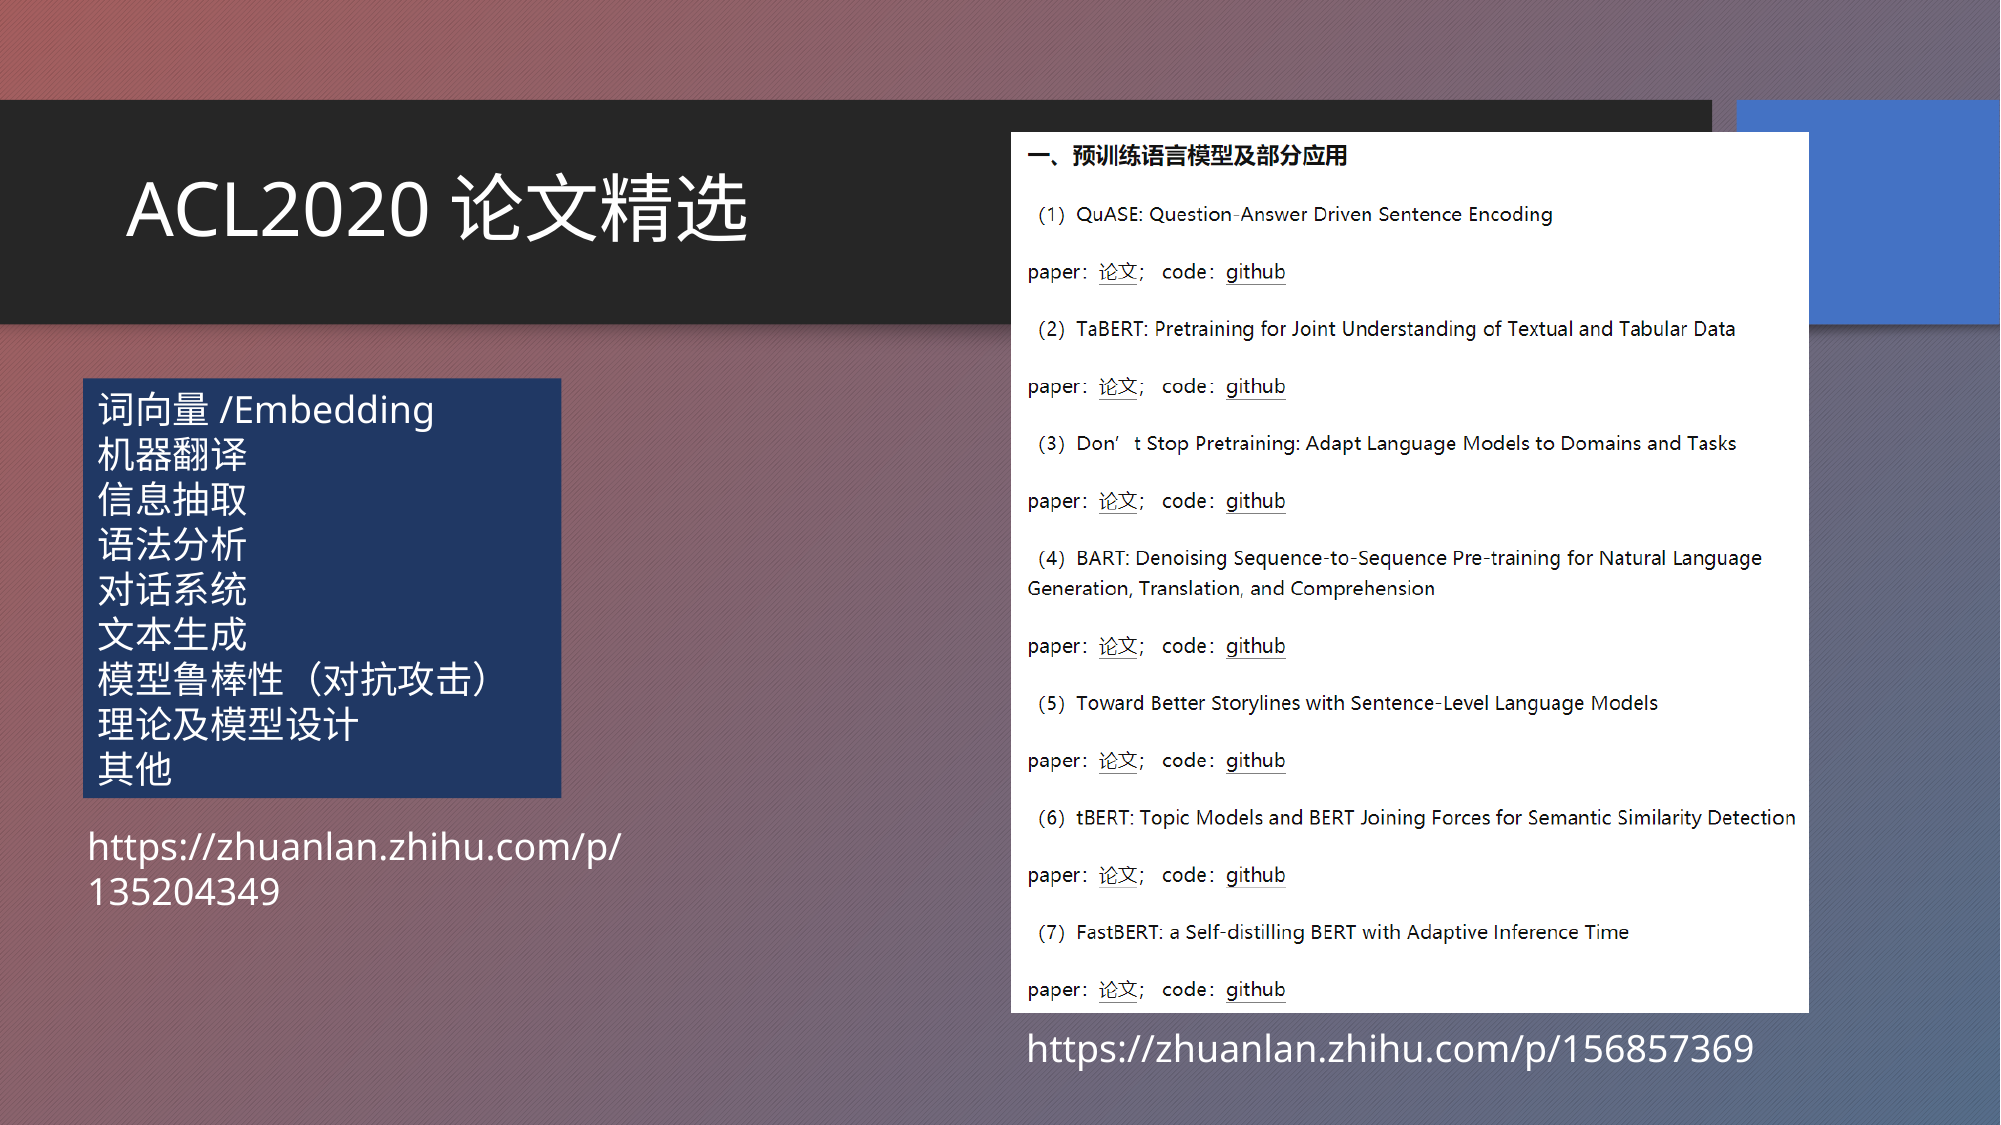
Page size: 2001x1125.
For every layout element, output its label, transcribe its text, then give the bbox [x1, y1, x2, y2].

picture [0, 132, 2000, 1014]
text_box https://zhuanlan.zhihu.com/p/156857369 [1011, 1017, 1809, 1078]
title ACL2020论文精选 [111, 123, 1689, 301]
text_box https://zhuanlan.zhihu.com/p/135204349 [72, 815, 787, 921]
text_box 词向量/Embedding 机器翻译 信息抽取 语法分析 对话系统 文本生成 模型鲁棒性（对抗攻击） 理论及模型设计 其他 [83, 378, 562, 799]
